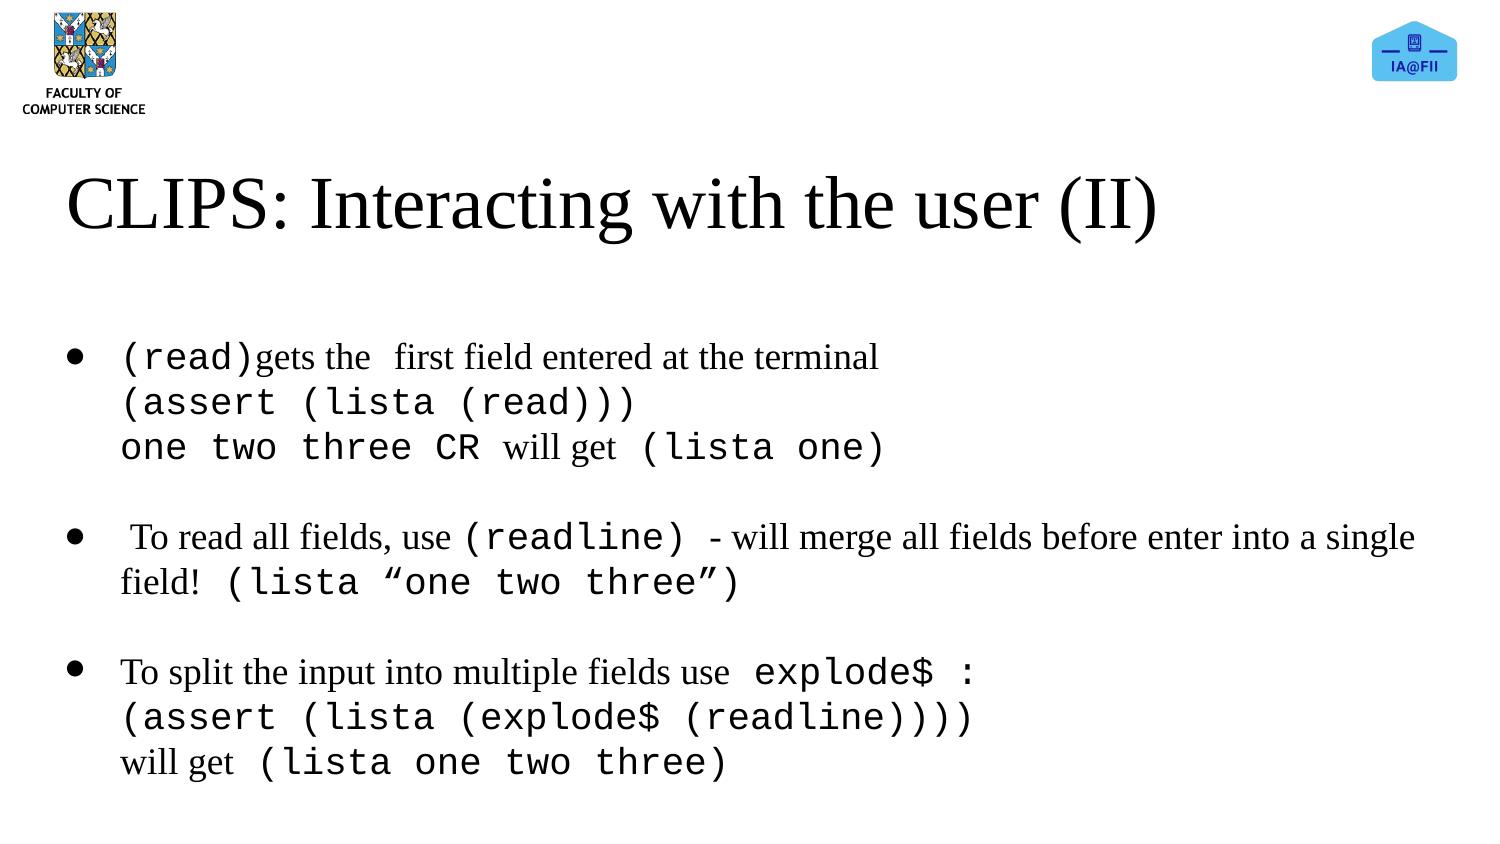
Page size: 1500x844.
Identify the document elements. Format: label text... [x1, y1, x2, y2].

title CLIPS: Interacting with the user (II) [51, 117, 1449, 259]
picture [0, 0, 169, 141]
text_box (read)gets the first field entered at the terminal (assert (lista (read))) one two three CR will get (lista one) To read all fields, use (readline) - will merge all fields before enter into a single field! (lista “one two three”) To split the input into multiple fields use explode$ : (assert (lista (explode$ (readline)))) will get (lista one two three) [30, 272, 1449, 825]
picture [1349, 0, 1480, 116]
